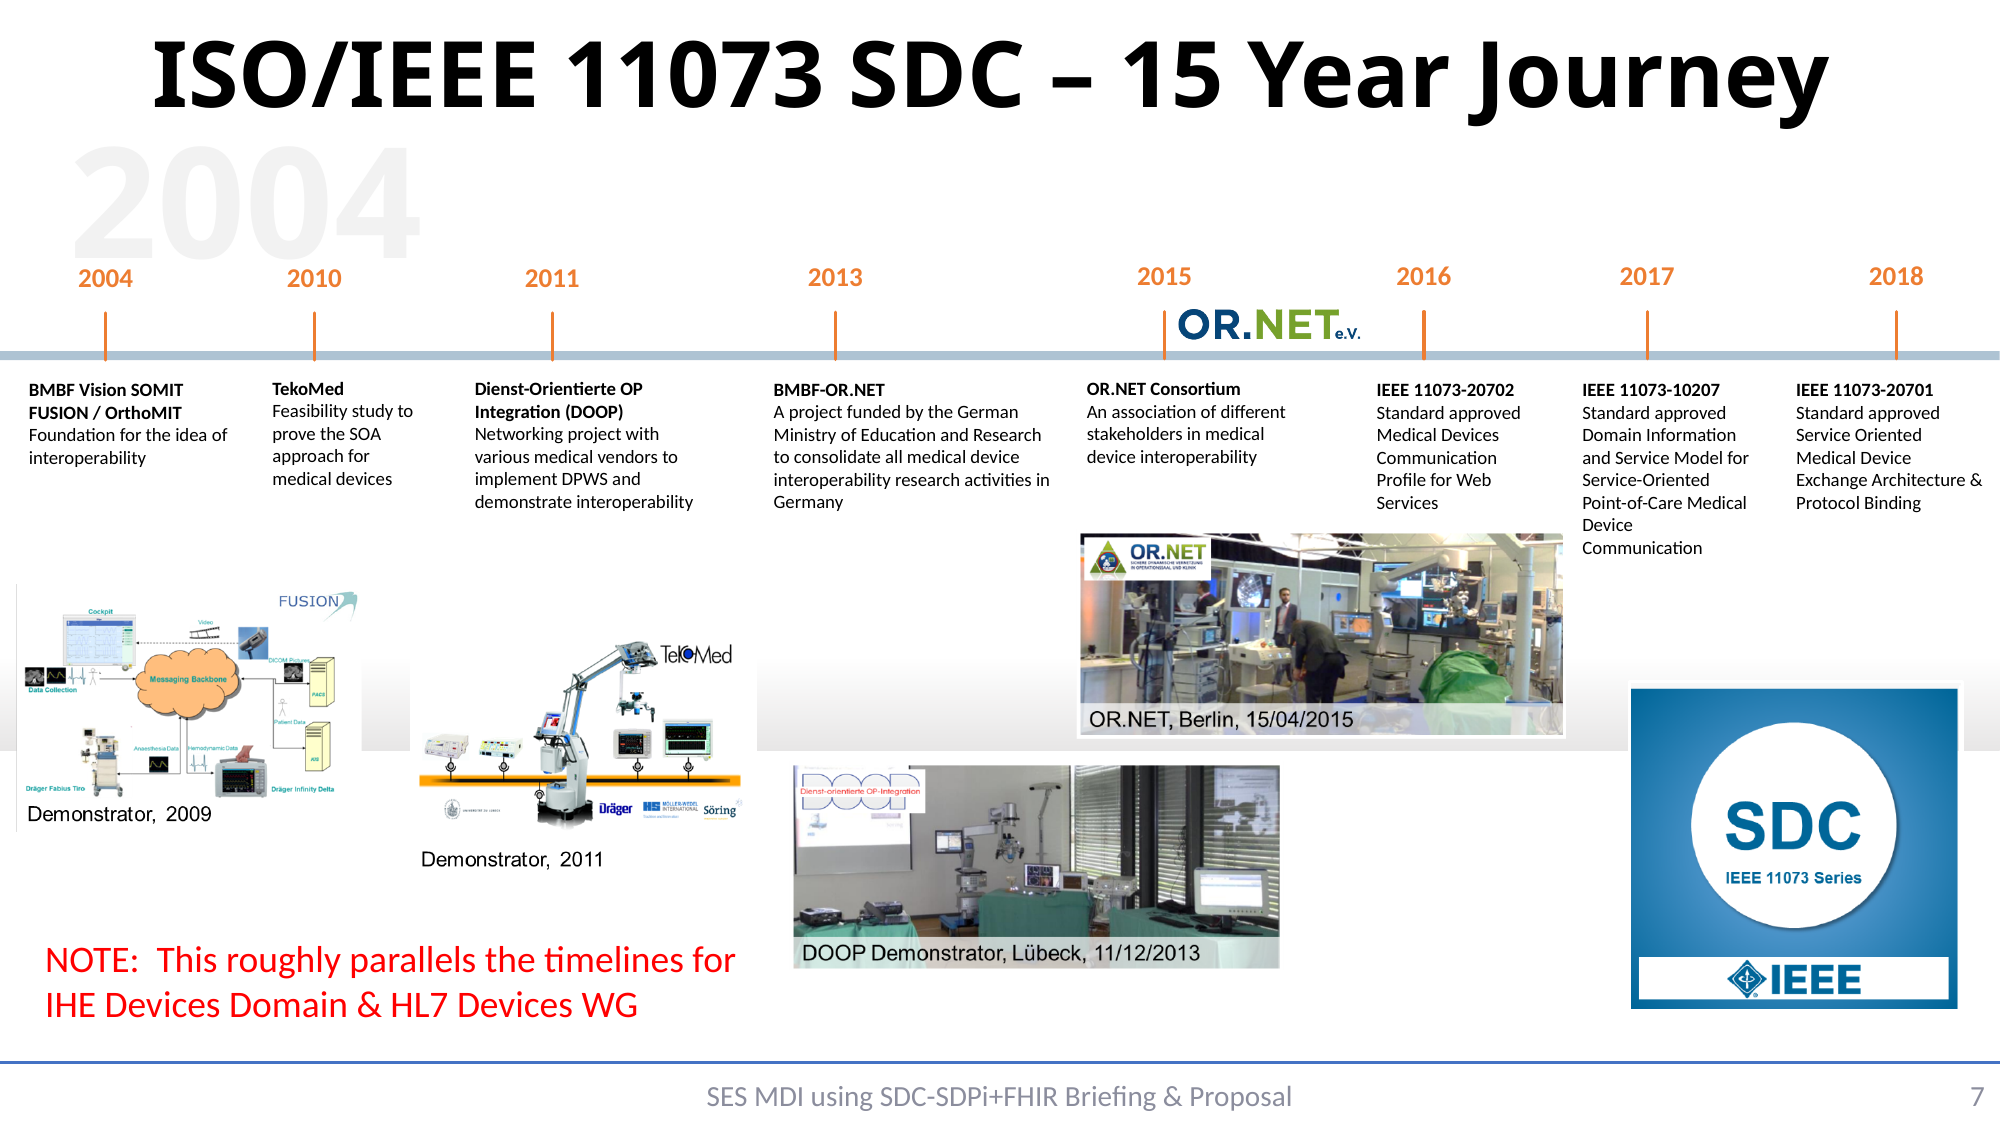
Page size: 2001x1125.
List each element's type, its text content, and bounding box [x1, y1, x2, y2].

text_box [0, 361, 2000, 751]
text_box [1472, 350, 1599, 361]
text_box [0, 350, 58, 361]
title ISO/IEEE 11073 SDC – 15 Year Journey [137, 12, 1863, 145]
picture [15, 584, 362, 832]
picture [1172, 300, 1366, 348]
text_box BMBF Vision SOMIT FUSION / OrthoMIT Foundation for the idea of interoperability [28, 359, 251, 420]
picture [788, 759, 1284, 970]
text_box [267, 262, 362, 361]
text_box [362, 350, 504, 361]
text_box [788, 262, 883, 360]
text_box BMBF-OR.NET A project funded by the German Ministry of Education and Research to consolidate all medical device interoperability research activities in Germany [773, 358, 1067, 539]
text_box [1599, 261, 1695, 359]
picture [1075, 529, 1566, 740]
picture [1630, 683, 1962, 1010]
text_box [1944, 350, 2000, 359]
text_box 2004 [69, 171, 463, 290]
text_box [504, 262, 600, 361]
text_box [883, 350, 1117, 361]
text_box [1376, 261, 1472, 359]
footer SES MDI using SDC-SDPi+FHIR Briefing & Proposal [662, 1064, 1338, 1125]
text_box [58, 262, 153, 361]
text_box [1695, 350, 1849, 361]
slide_number 7 [1810, 1064, 2000, 1125]
text_box IEEE 11073-20701 Standard approved Service Oriented Medical Device Exchange Architecture & Protocol Binding [1795, 359, 2000, 420]
text_box IEEE 11073-20702 Standard approved Medical Devices Communication Profile for Web Services [1376, 359, 1567, 420]
text_box NOTE: This roughly parallels the timelines for IHE Devices Domain & HL7 Devices WG [30, 927, 753, 1033]
text_box TekoMed Feasibility study to prove the SOA approach for medical devices [271, 358, 448, 454]
text_box IEEE 11073-10207 Standard approved Domain Information and Service Model for Service-Oriented Point-of-Care Medical Device Communication [1581, 359, 1772, 420]
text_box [1117, 261, 1212, 359]
text_box [153, 350, 267, 361]
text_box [1849, 261, 1944, 359]
text_box OR.NET Consortium An association of different stakeholders in medical device interoperability [1086, 358, 1327, 529]
text_box [1212, 350, 1376, 361]
picture [409, 625, 757, 875]
text_box [600, 350, 788, 361]
text_box Dienst-Orientierte OP Integration (DOOP) Networking project with various medical vendors to implement DPWS and demonstrate interoperability [474, 358, 731, 520]
